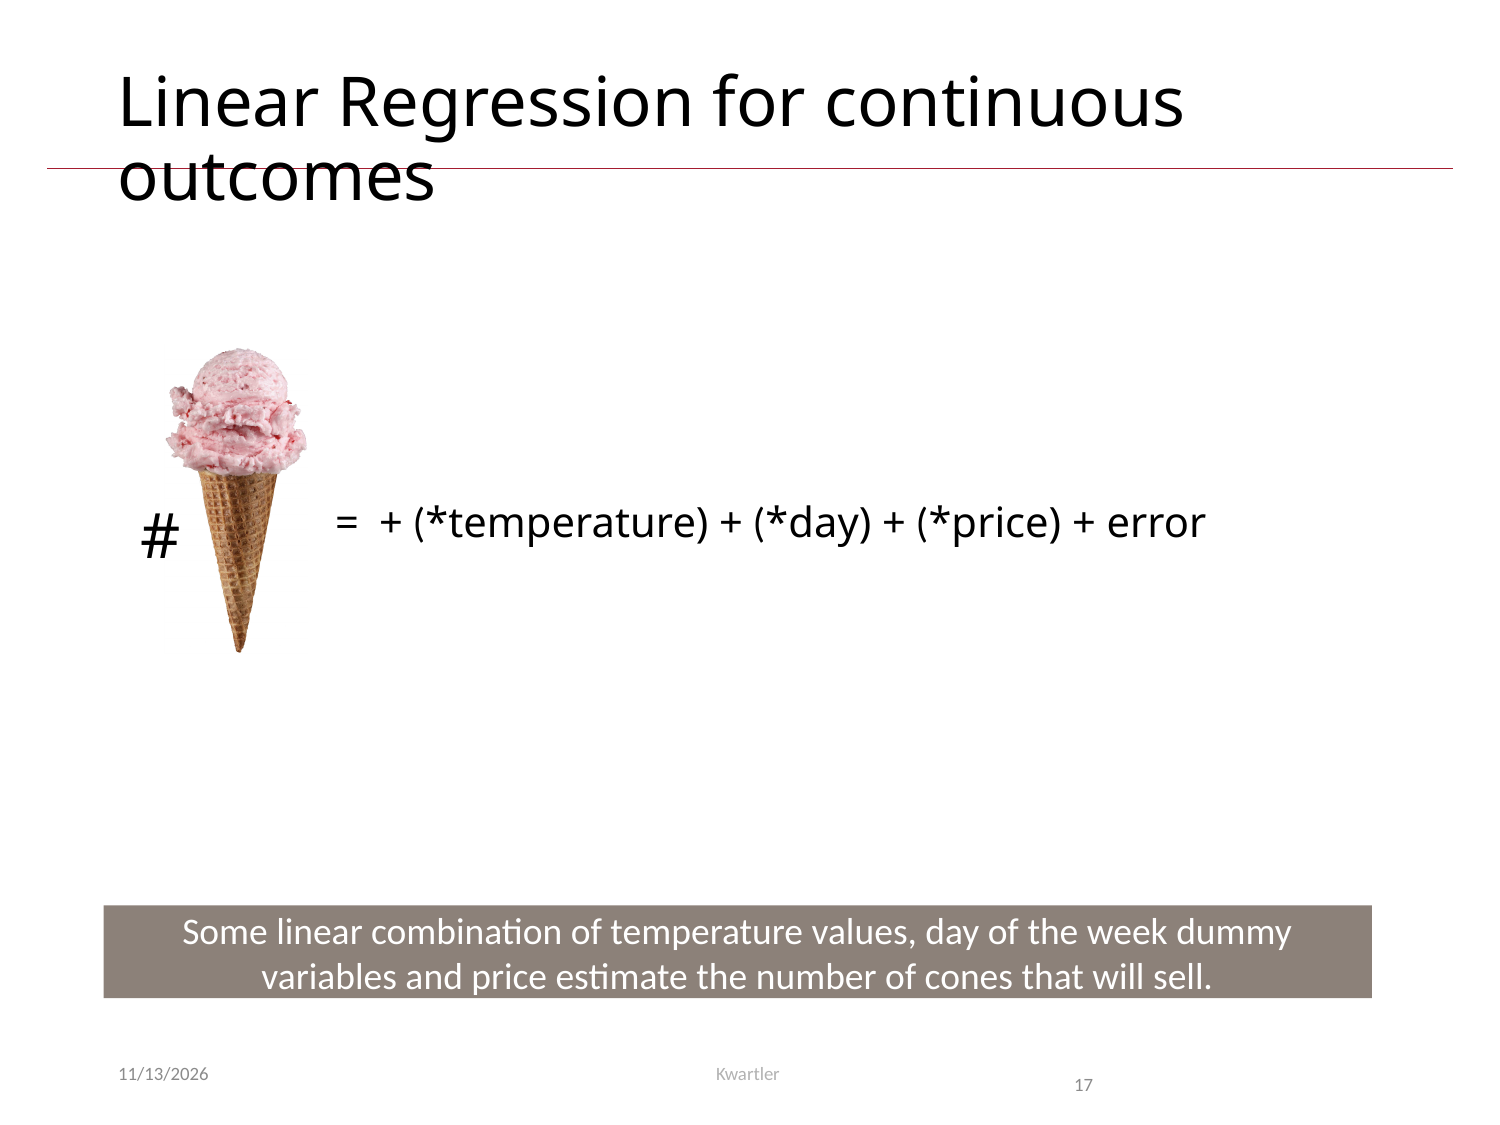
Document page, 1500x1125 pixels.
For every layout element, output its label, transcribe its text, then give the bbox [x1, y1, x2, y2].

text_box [125, 344, 1389, 654]
text_box Some linear combination of temperature values, day of the week dummy variables and price estimate the number of cones that will sell. [103, 904, 1373, 999]
slide_number 17 [1059, 1042, 1200, 1103]
footer Kwartler [496, 1042, 1004, 1103]
title Linear Regression for continuous outcomes [103, 59, 1473, 157]
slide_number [103, 1042, 441, 1103]
